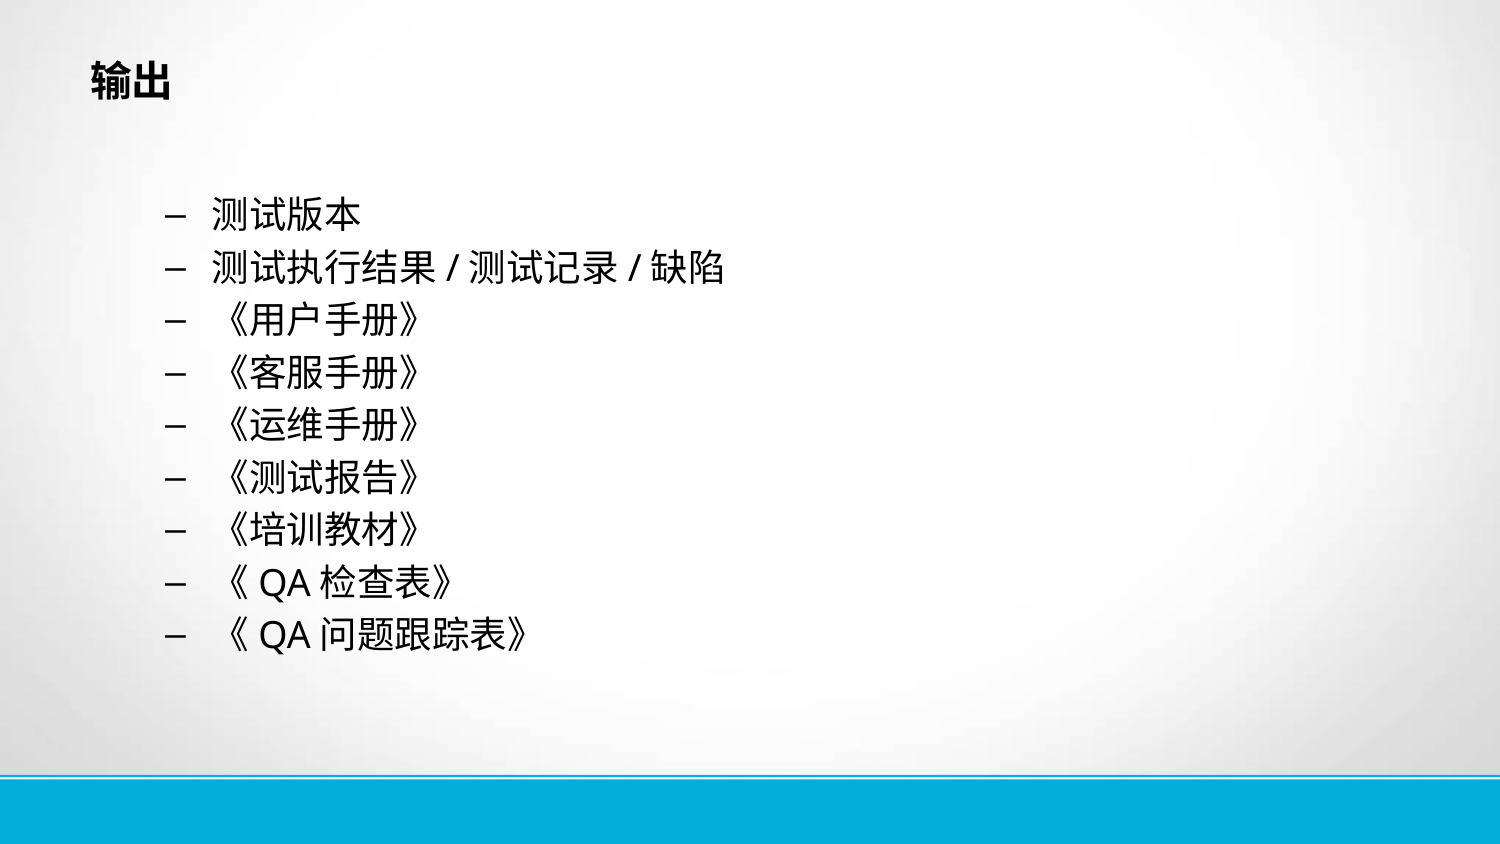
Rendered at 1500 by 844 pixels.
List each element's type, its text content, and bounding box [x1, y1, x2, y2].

picture [0, 0, 1500, 774]
list 测试版本 测试执行结果/测试记录/缺陷 《用户手册》 《客服手册》 《运维手册》 《测试报告》 《培训教材》 《QA检查表》 《QA问题跟踪表》 [75, 183, 1425, 741]
title 输出 [75, 33, 1425, 127]
